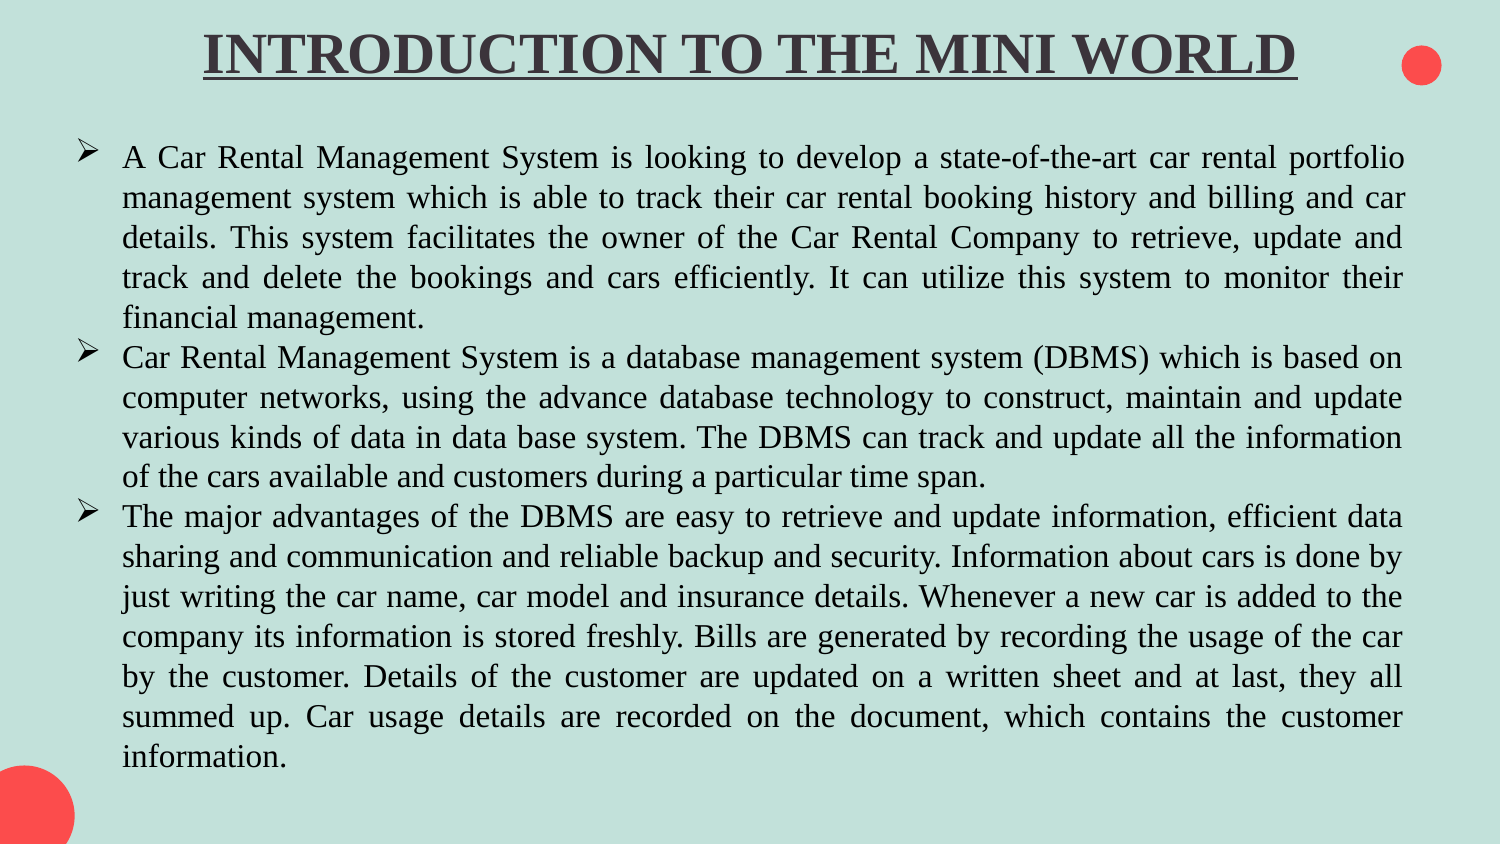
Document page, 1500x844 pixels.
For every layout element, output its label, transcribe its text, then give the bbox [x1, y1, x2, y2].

text_box A Car Rental Management System is looking to develop a state-of-the-art car rental portfolio management system which is able to track their car rental booking history and billing and car details. This system facilitates the owner of the Car Rental Company to retrieve, update and track and delete the bookings and cars efficiently. It can utilize this system to monitor their financial management. Car Rental Management System is a database management system (DBMS) which is based on computer networks, using the advance database technology to construct, maintain and update various kinds of data in data base system. The DBMS can track and update all the information of the cars available and customers during a particular time span. The major advantages of the DBMS are easy to retrieve and update information, efficient data sharing and communication and reliable backup and security. Information about cars is done by just writing the car name, car model and insurance details. Whenever a new car is added to the company its information is stored freshly. Bills are generated by recording the usage of the car by the customer. Details of the customer are updated on a written sheet and at last, they all summed up. Car usage details are recorded on the document, which contains the customer information. [48, 127, 1500, 844]
text_box INTRODUCTION TO THE MINI WORLD [0, 0, 1500, 85]
